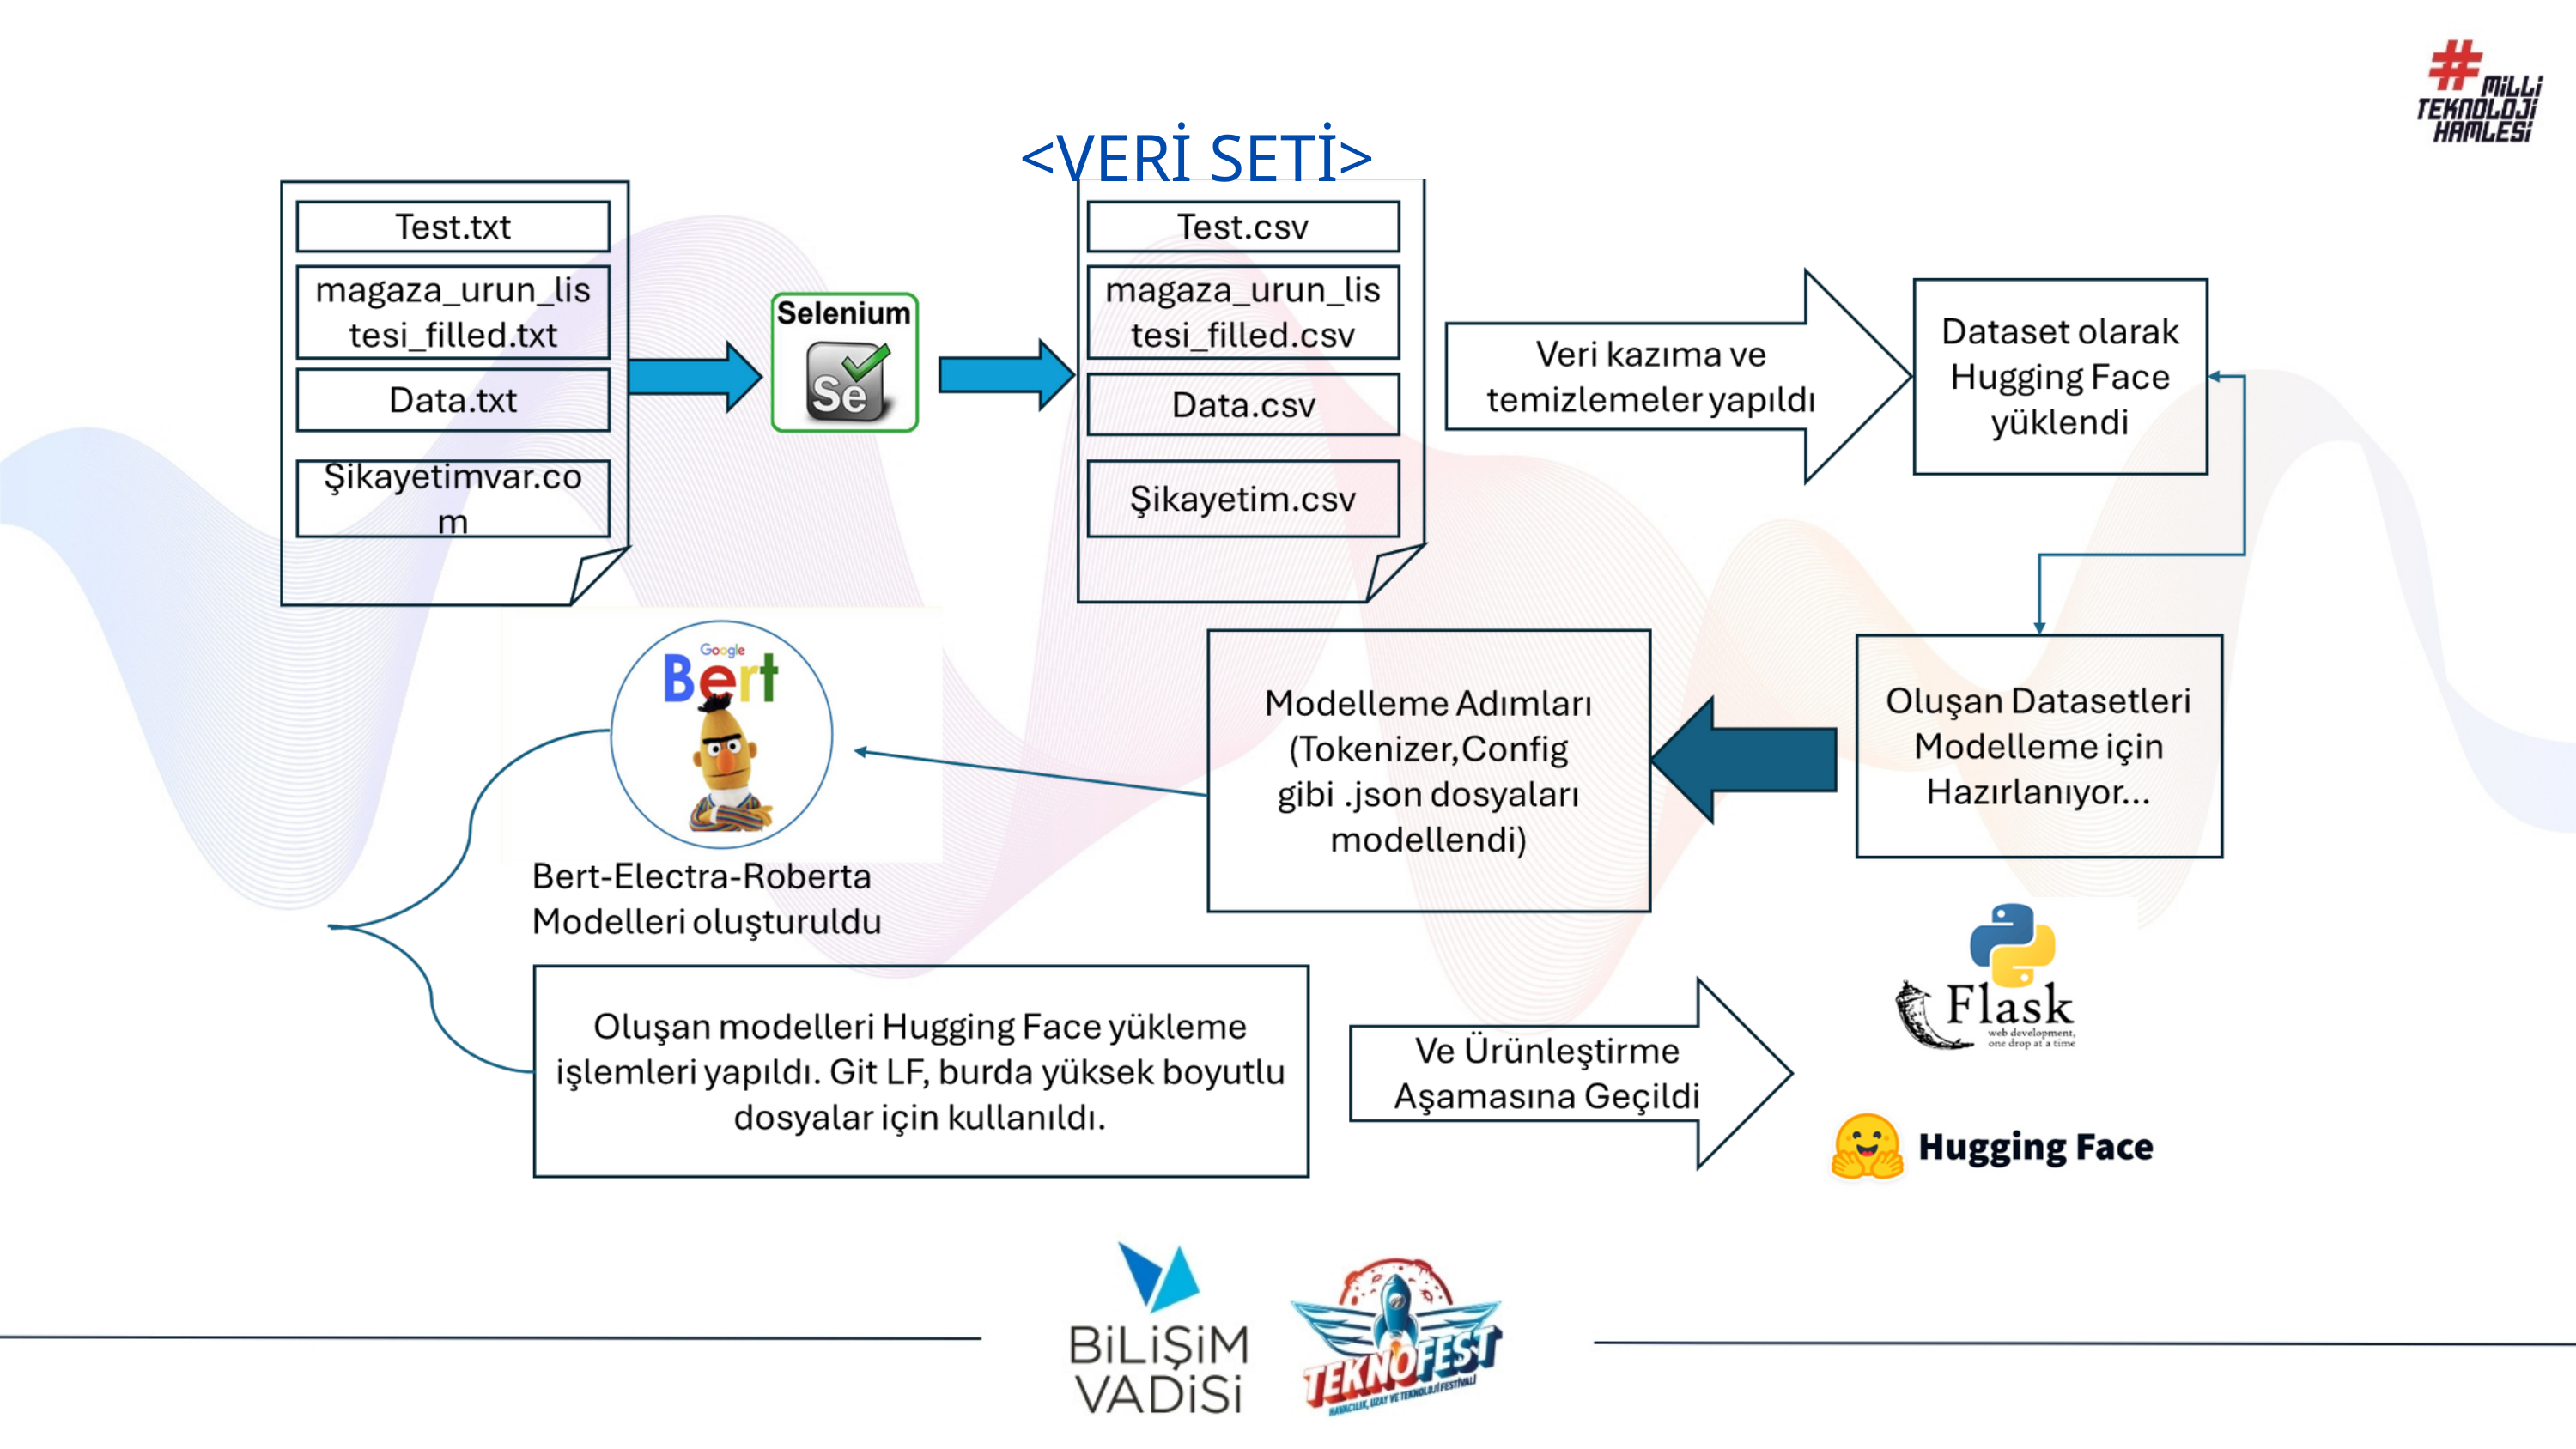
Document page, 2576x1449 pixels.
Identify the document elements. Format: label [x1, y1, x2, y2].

text_box [0, 0, 2576, 1449]
